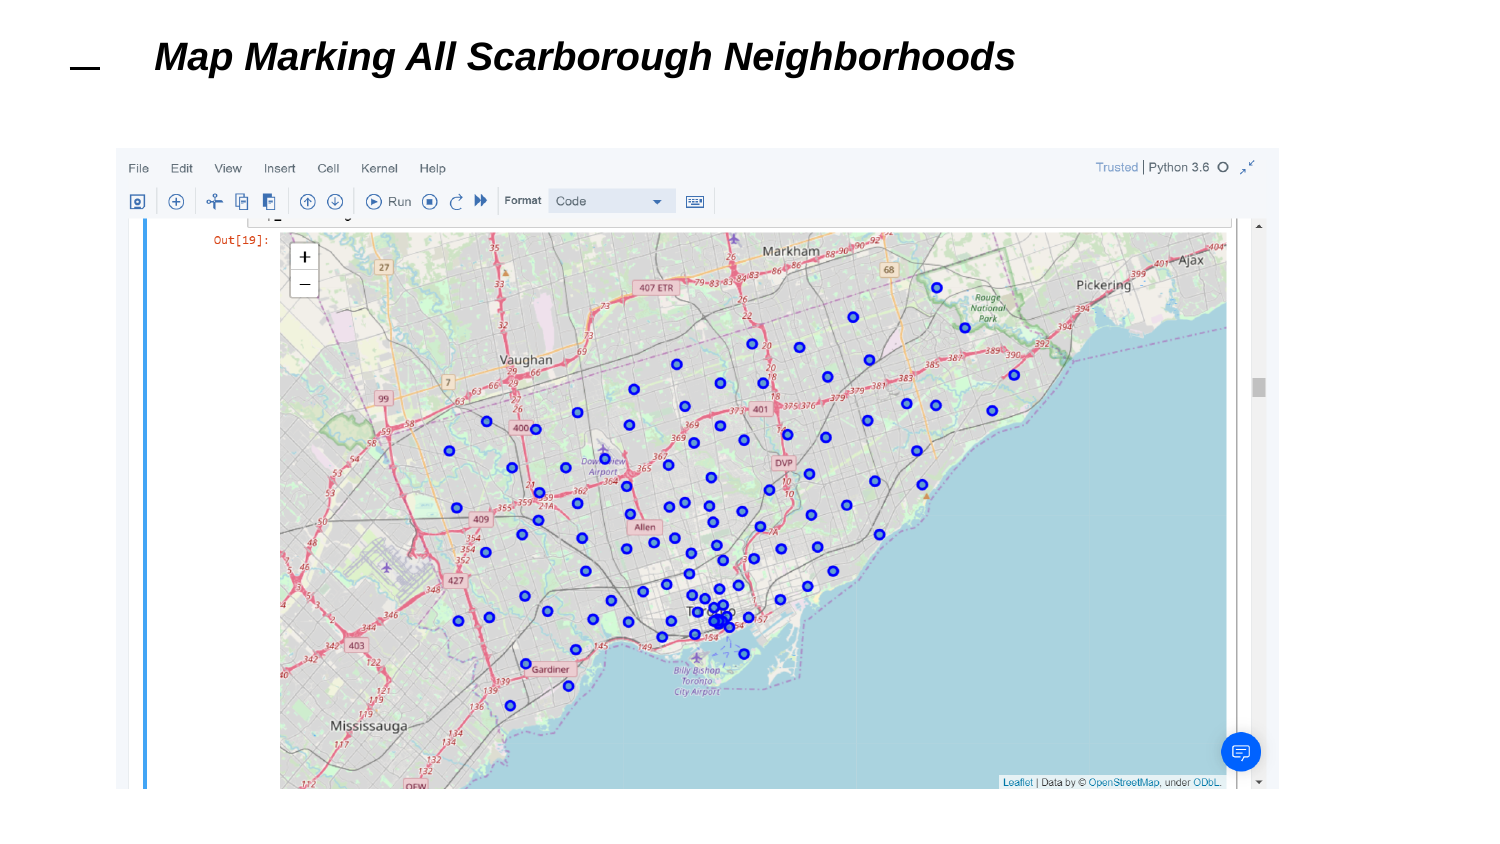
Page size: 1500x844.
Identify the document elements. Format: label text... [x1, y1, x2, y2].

text_box Map Marking All Scarborough Neighborhoods [139, 8, 1279, 94]
picture [116, 148, 1279, 790]
